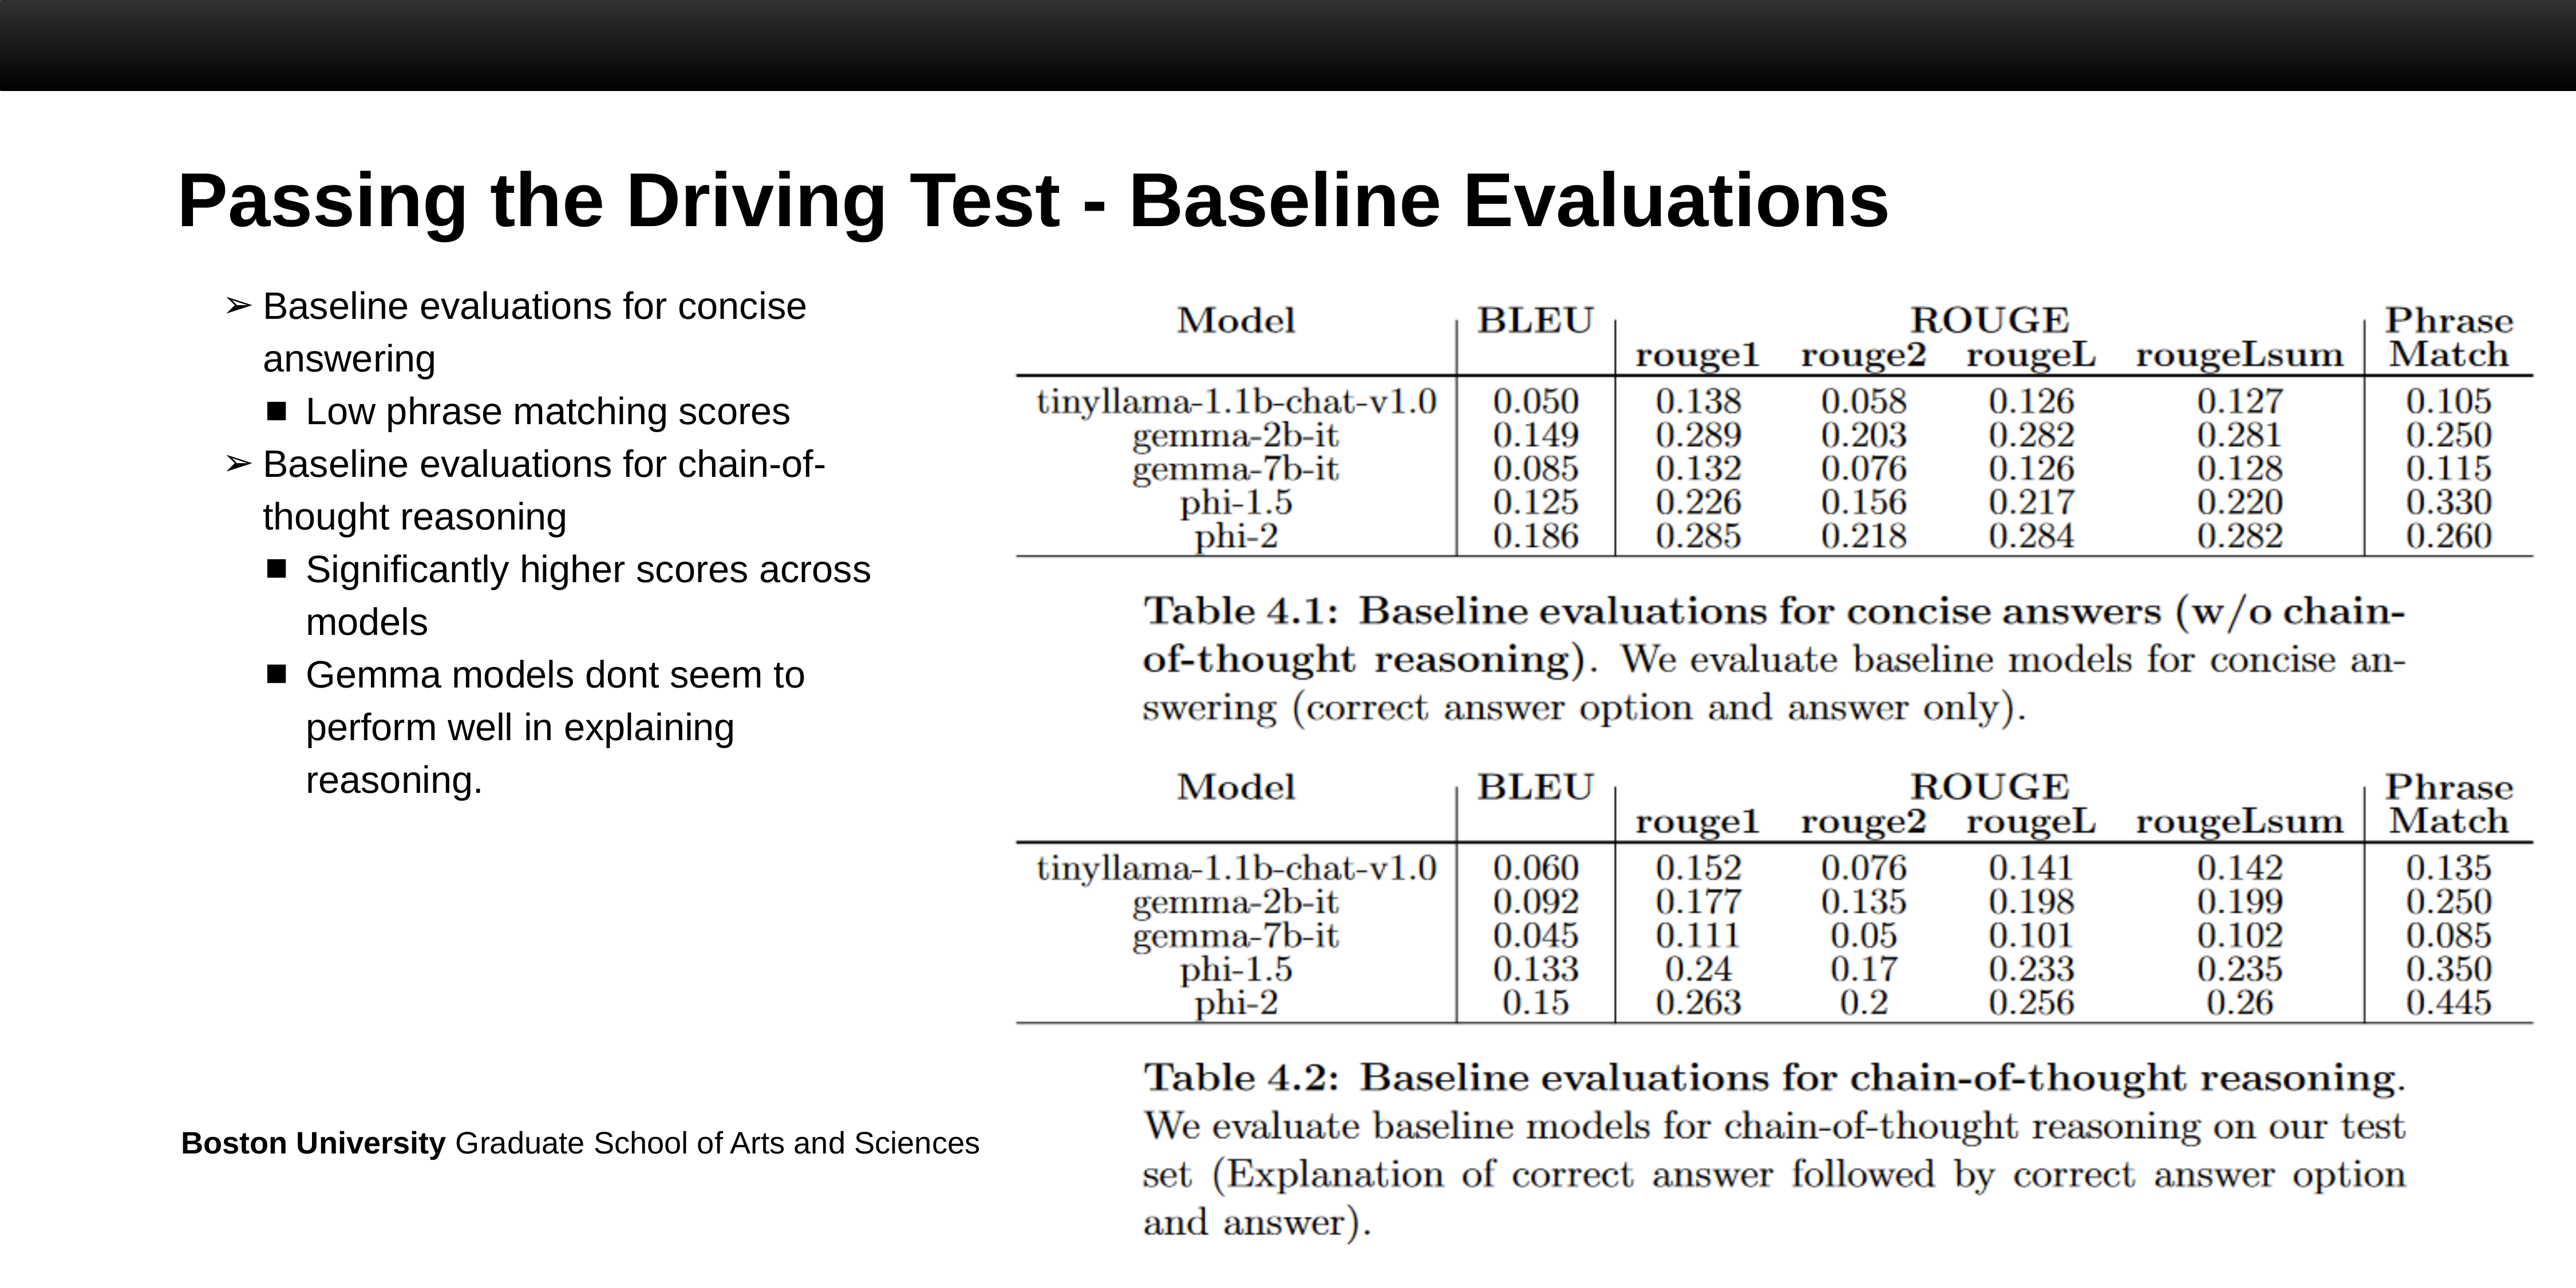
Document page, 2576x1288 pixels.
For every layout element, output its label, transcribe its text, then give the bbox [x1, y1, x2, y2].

picture [1001, 291, 2554, 1259]
subtitle Baseline evaluations for concise answering Low phrase matching scores Baseline evaluations for chain-of-thought reasoning Significantly higher scores across models Gemma models dont seem to perform well in explaining reasoning. [177, 190, 910, 938]
title Passing the Driving Test - Baseline Evaluations [177, 90, 2399, 302]
